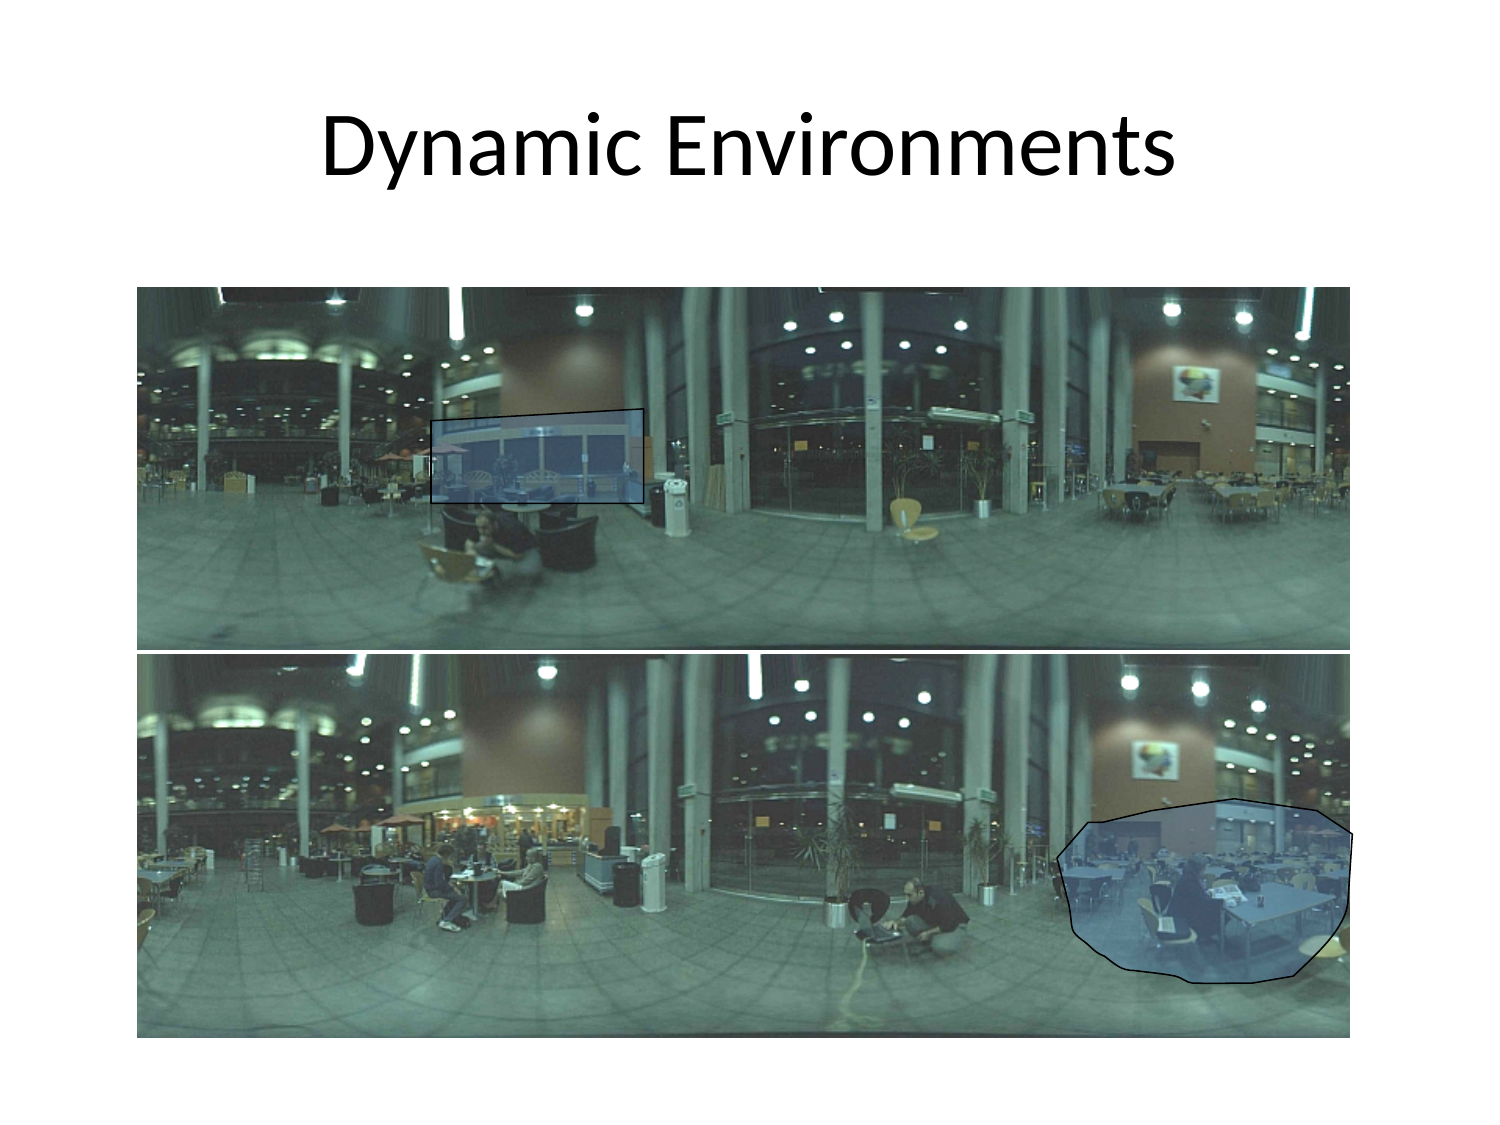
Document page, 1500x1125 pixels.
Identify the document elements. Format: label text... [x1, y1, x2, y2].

title Dynamic Environments [75, 45, 1425, 233]
picture [137, 654, 1351, 1038]
picture [137, 287, 1351, 651]
